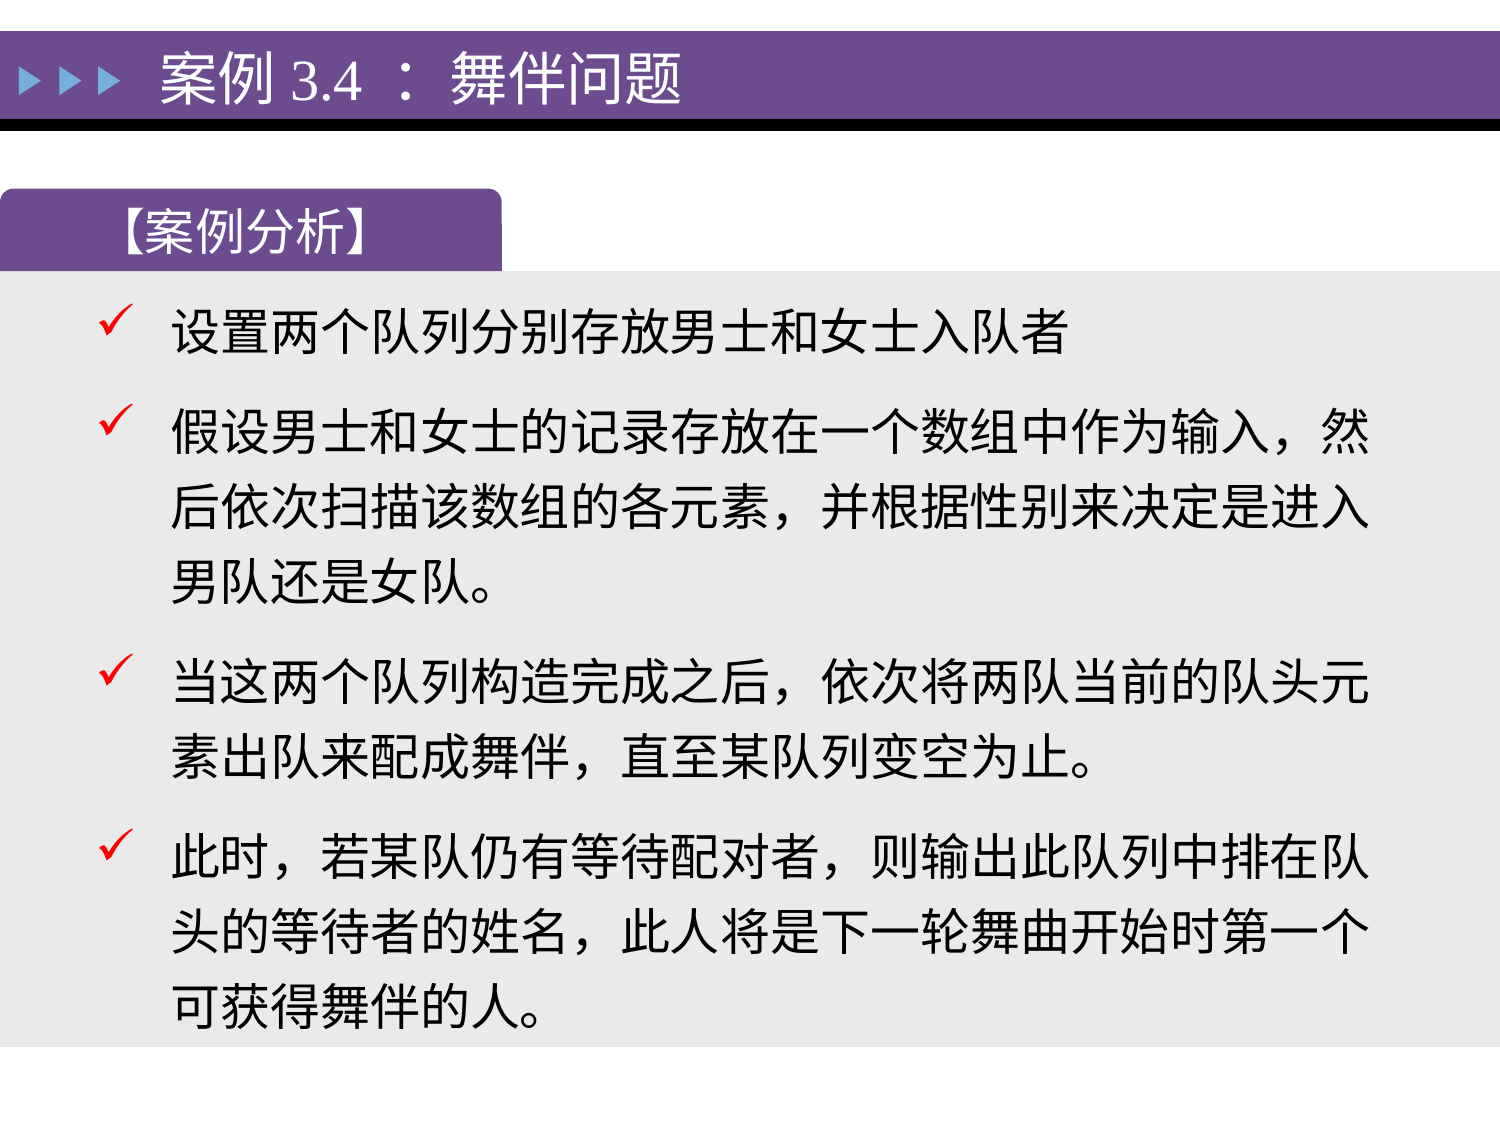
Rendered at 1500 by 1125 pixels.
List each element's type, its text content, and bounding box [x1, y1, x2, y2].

text_box 案例3.4 ：舞伴问题 [144, 26, 955, 127]
text_box [0, 188, 498, 272]
text_box [0, 271, 1500, 1047]
text_box 【案例分析】 设置两个队列分别存放男士和女士入队者 假设男士和女士的记录存放在一个数组中作为输入，然后依次扫描该数组的各元素，并根据性别来决定是进入男队还是女队。 当这两个队列构造完成之后，依次将两队当前的队头元素出队来配成舞伴，直至某队列变空为止。 此时，若某队仍有等待配对者，则输出此队列中排在队头的等待者的姓名，此人将是下一轮舞曲开始时第一个可获得舞伴的人。 [80, 192, 1423, 1043]
